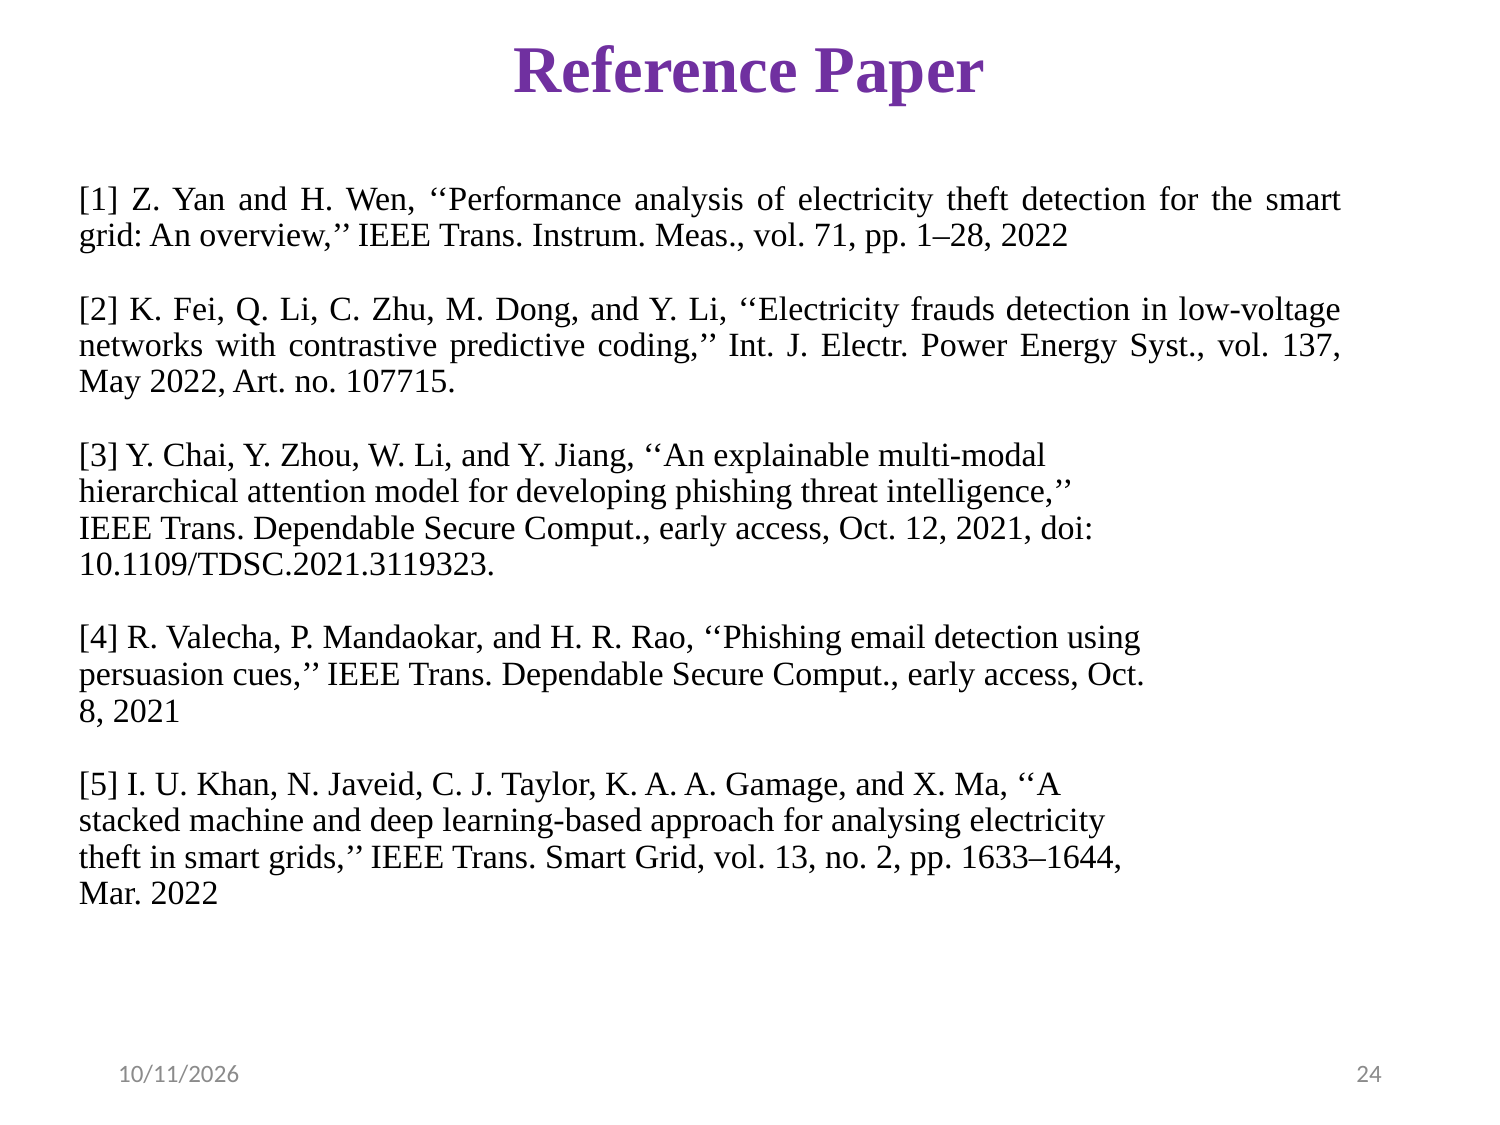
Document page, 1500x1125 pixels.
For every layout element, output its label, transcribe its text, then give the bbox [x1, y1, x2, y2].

slide_number 24 [1059, 1042, 1397, 1103]
title Reference Paper [103, 27, 1397, 115]
text_box [1] Z. Yan and H. Wen, ‘‘Performance analysis of electricity theft detection for the smart grid: An overview,’’ IEEE Trans. Instrum. Meas., vol. 71, pp. 1–28, 2022 [2] K. Fei, Q. Li, C. Zhu, M. Dong, and Y. Li, ‘‘Electricity frauds detection in low-voltage networks with contrastive predictive coding,’’ Int. J. Electr. Power Energy Syst., vol. 137, May 2022, Art. no. 107715. [3] Y. Chai, Y. Zhou, W. Li, and Y. Jiang, ‘‘An explainable multi-modal hierarchical attention model for developing phishing threat intelligence,’’ IEEE Trans. Dependable Secure Comput., early access, Oct. 12, 2021, doi: 10.1109/TDSC.2021.3119323. [4] R. Valecha, P. Mandaokar, and H. R. Rao, ‘‘Phishing email detection using persuasion cues,’’ IEEE Trans. Dependable Secure Comput., early access, Oct. 8, 2021 [5] I. U. Khan, N. Javeid, C. J. Taylor, K. A. A. Gamage, and X. Ma, ‘‘A stacked machine and deep learning-based approach for analysing electricity theft in smart grids,’’ IEEE Trans. Smart Grid, vol. 13, no. 2, pp. 1633–1644, Mar. 2022 [64, 145, 1358, 1043]
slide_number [103, 1042, 441, 1103]
